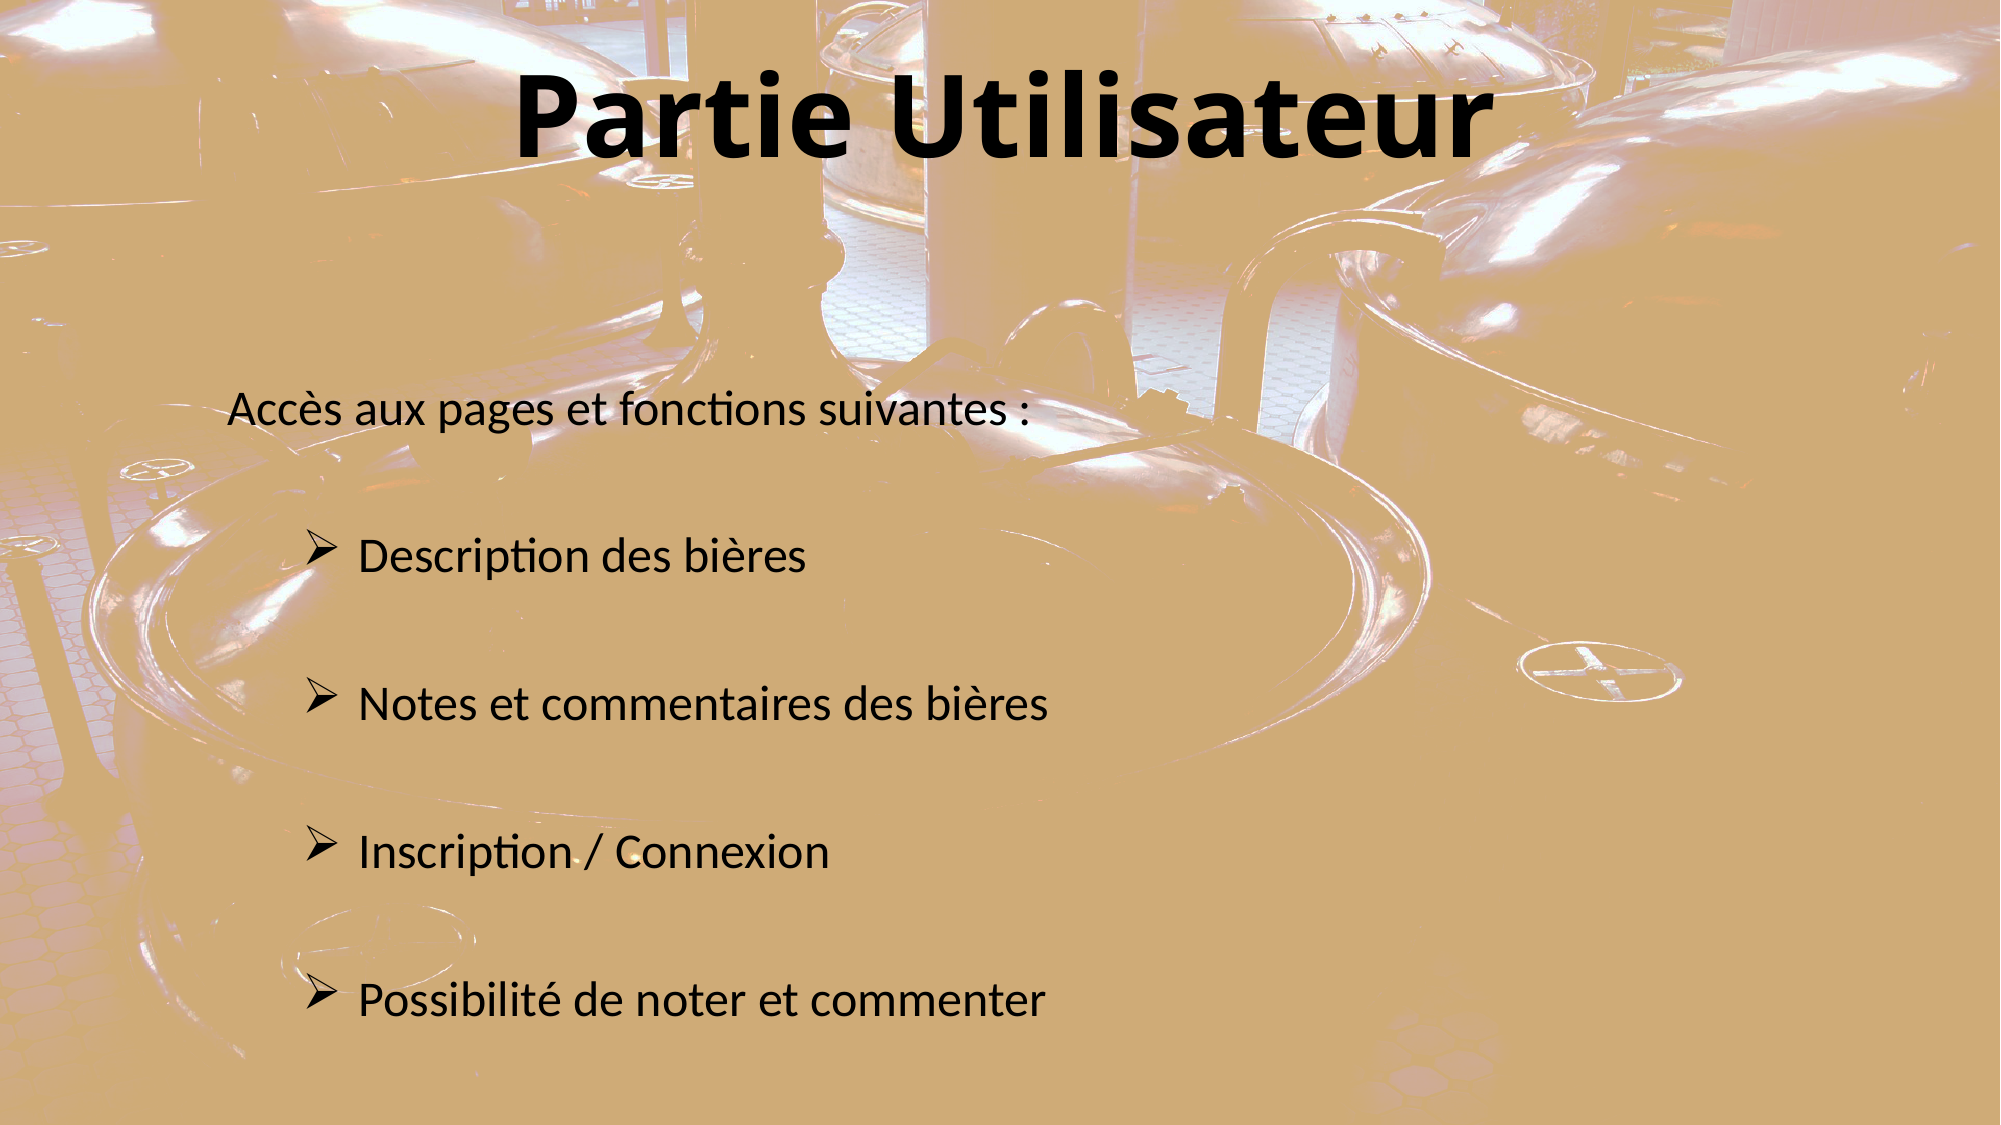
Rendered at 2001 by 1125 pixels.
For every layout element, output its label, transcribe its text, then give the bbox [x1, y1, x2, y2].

list Accès aux pages et fonctions suivantes : Description des bières Notes et commentaires des bières Inscription / Connexion Possibilité de noter et commenter [137, 374, 1863, 1089]
text_box Partie Utilisateur [66, 49, 1792, 192]
